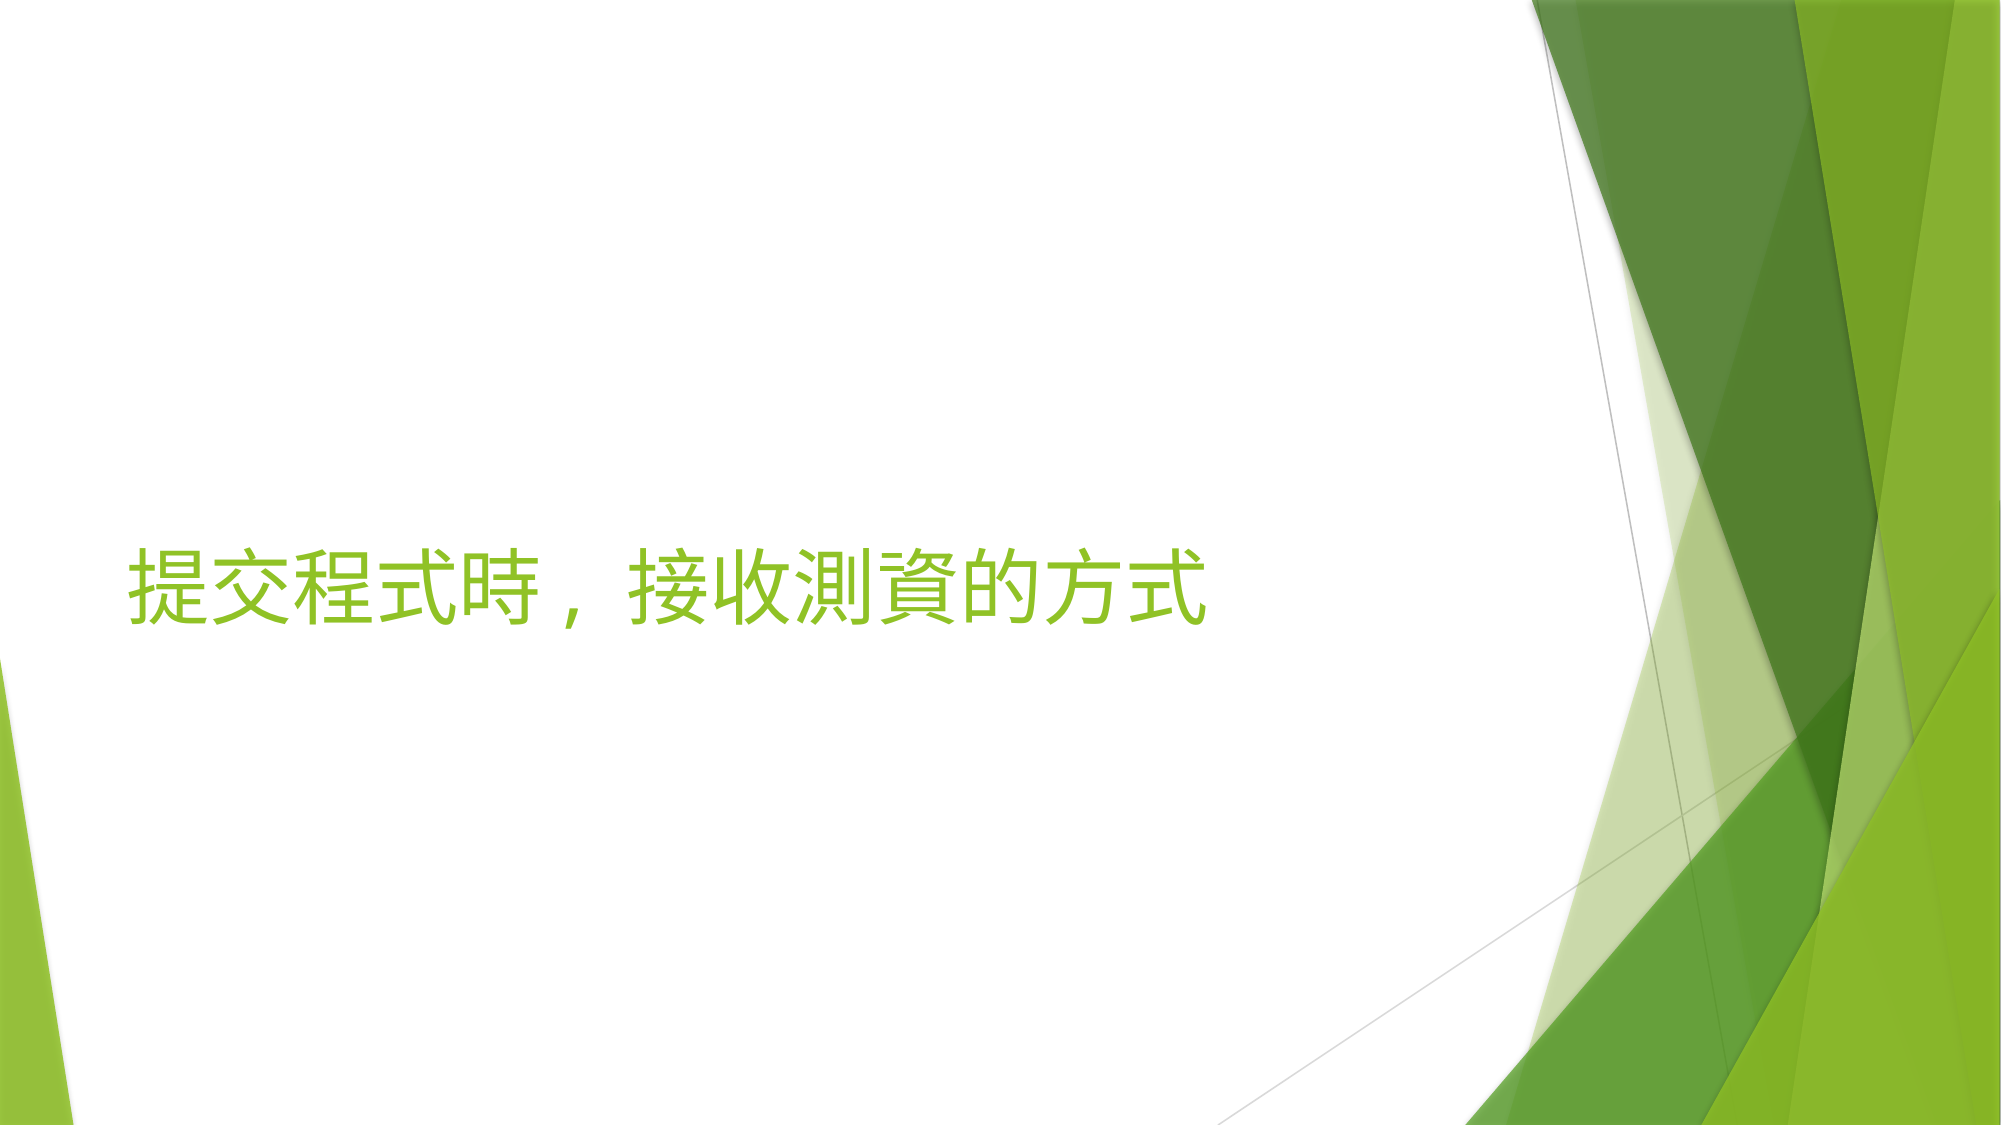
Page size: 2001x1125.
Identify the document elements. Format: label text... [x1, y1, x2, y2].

title 提交程式時, 接收測資的方式 [111, 443, 1522, 743]
